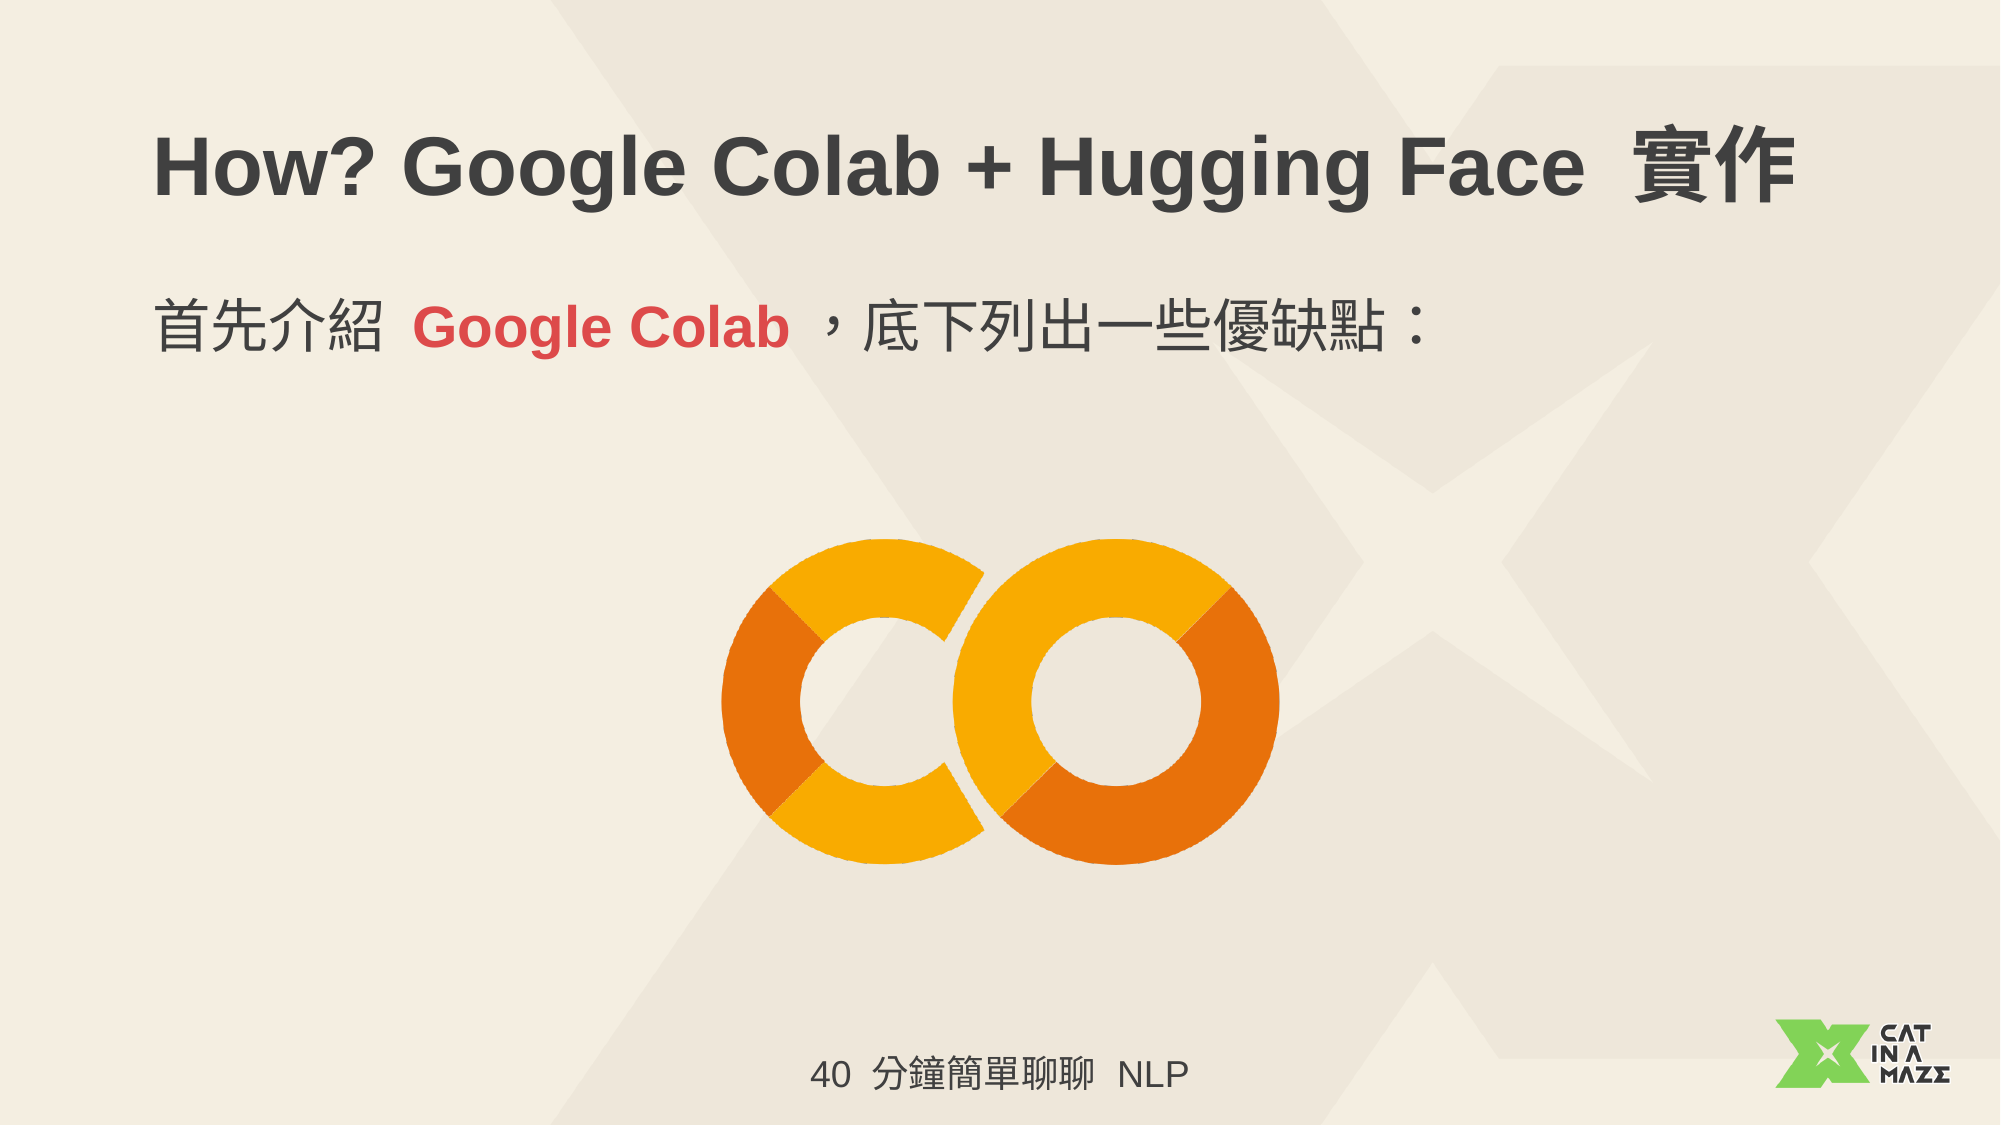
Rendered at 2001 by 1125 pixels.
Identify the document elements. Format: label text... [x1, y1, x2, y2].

title How? Google Colab + Hugging Face 實作 [137, 59, 1863, 278]
list 首先介紹 Google Colab，底下列出一些優缺點： [137, 289, 1863, 507]
footer 40 分鐘簡單聊聊 NLP [662, 1042, 1338, 1103]
picture [0, 0, 2001, 1125]
